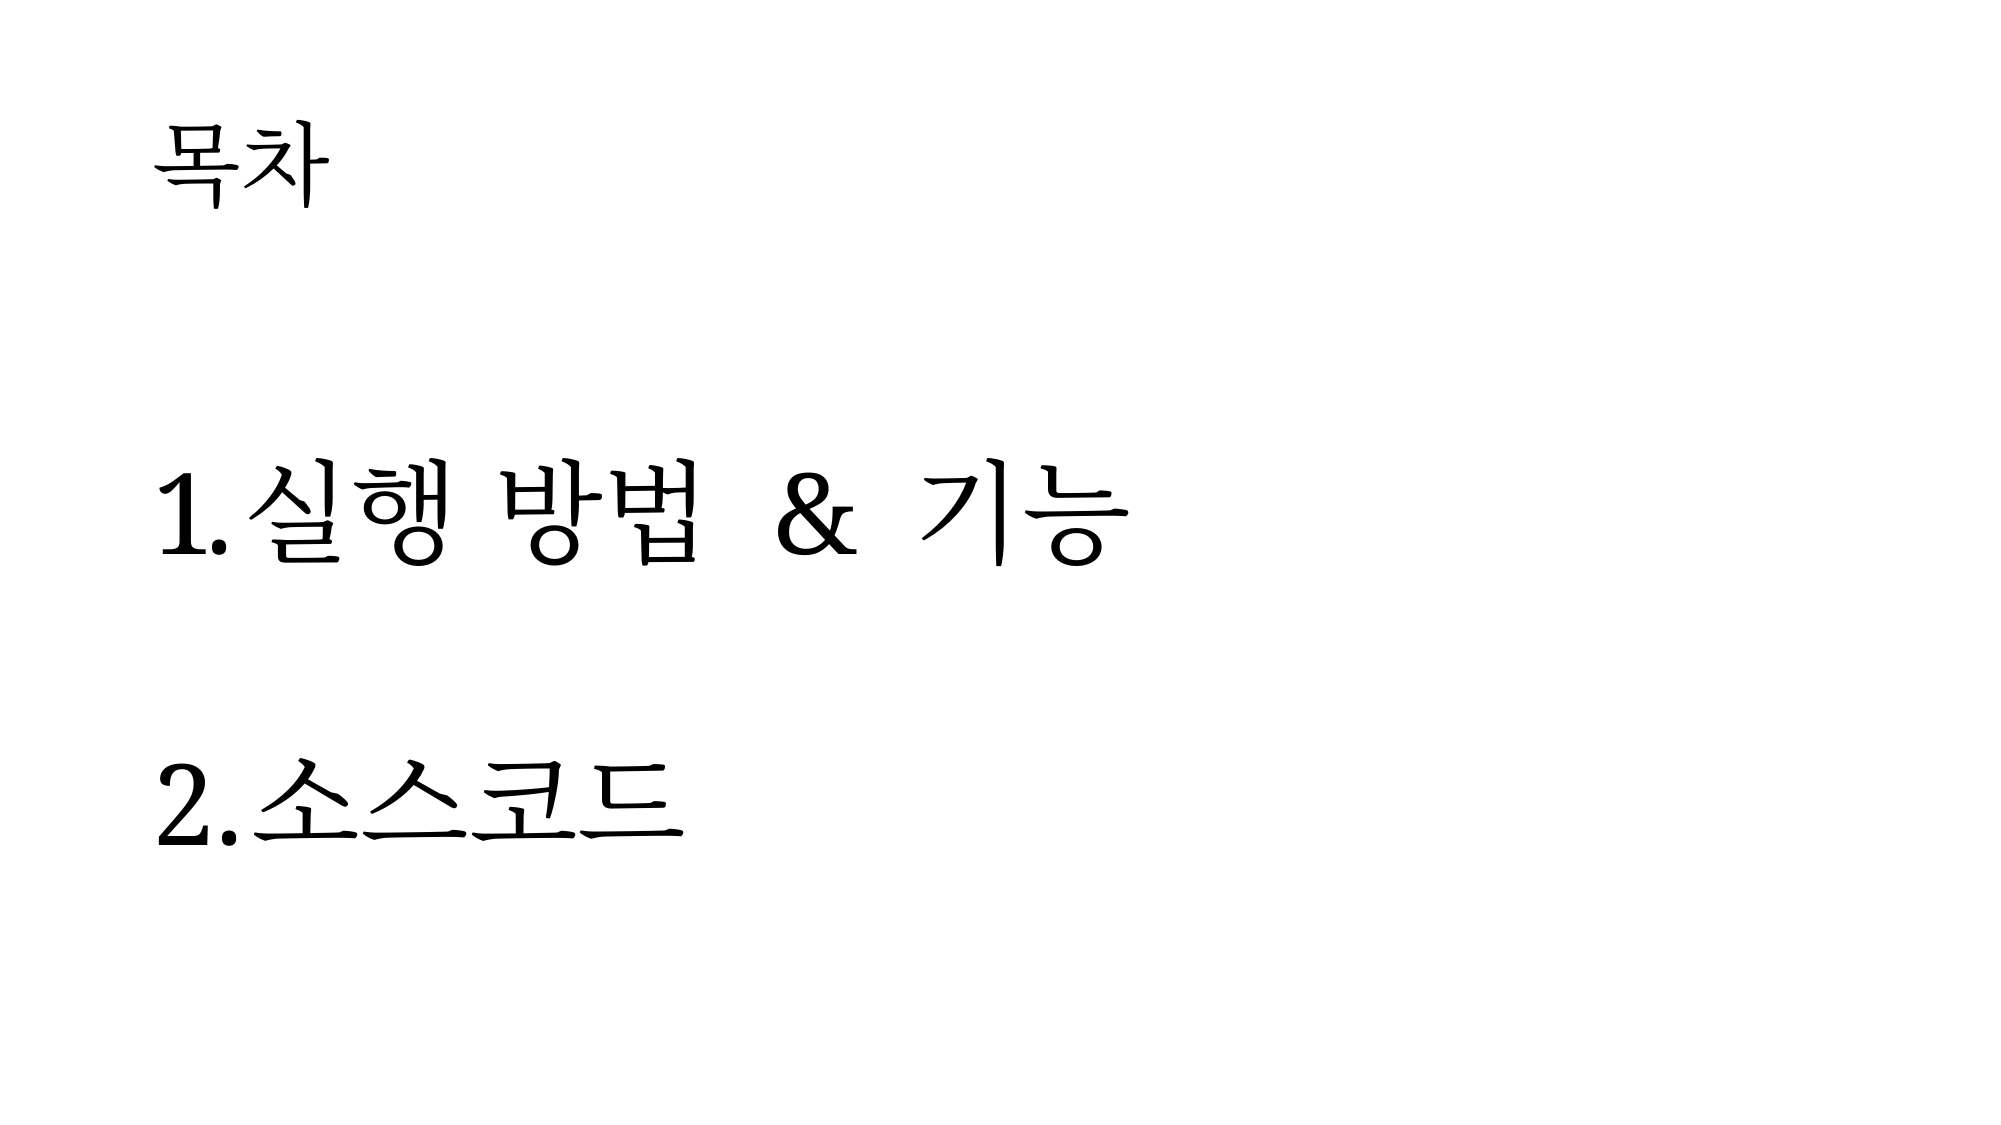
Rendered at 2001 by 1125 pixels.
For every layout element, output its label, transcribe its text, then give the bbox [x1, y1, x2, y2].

title 목차 [137, 59, 1863, 278]
list 실행 방법 & 기능 소스코드 [137, 299, 1863, 1014]
